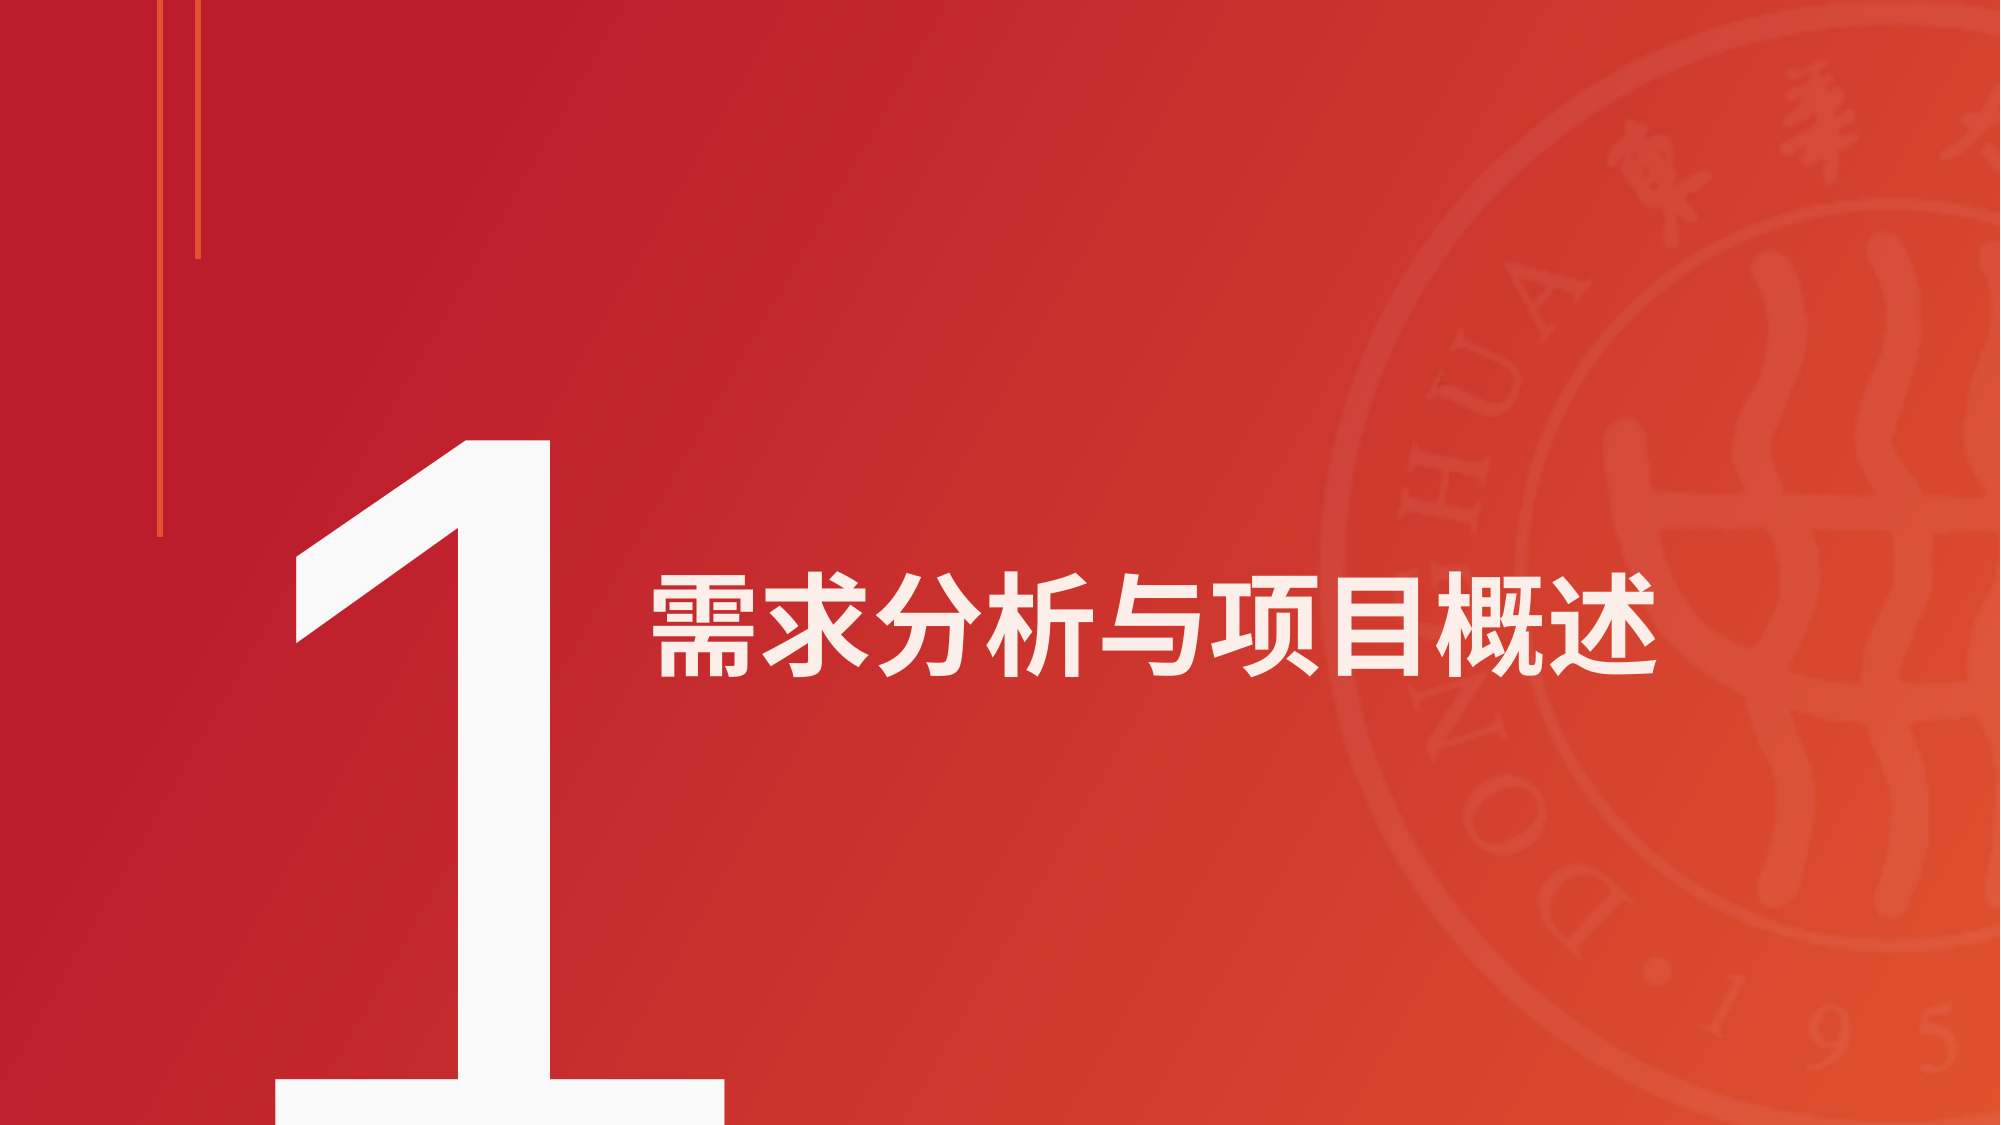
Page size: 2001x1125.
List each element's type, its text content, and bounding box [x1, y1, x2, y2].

list 1 [181, 250, 702, 1125]
list 需求分析与项目概述 [632, 562, 1681, 845]
